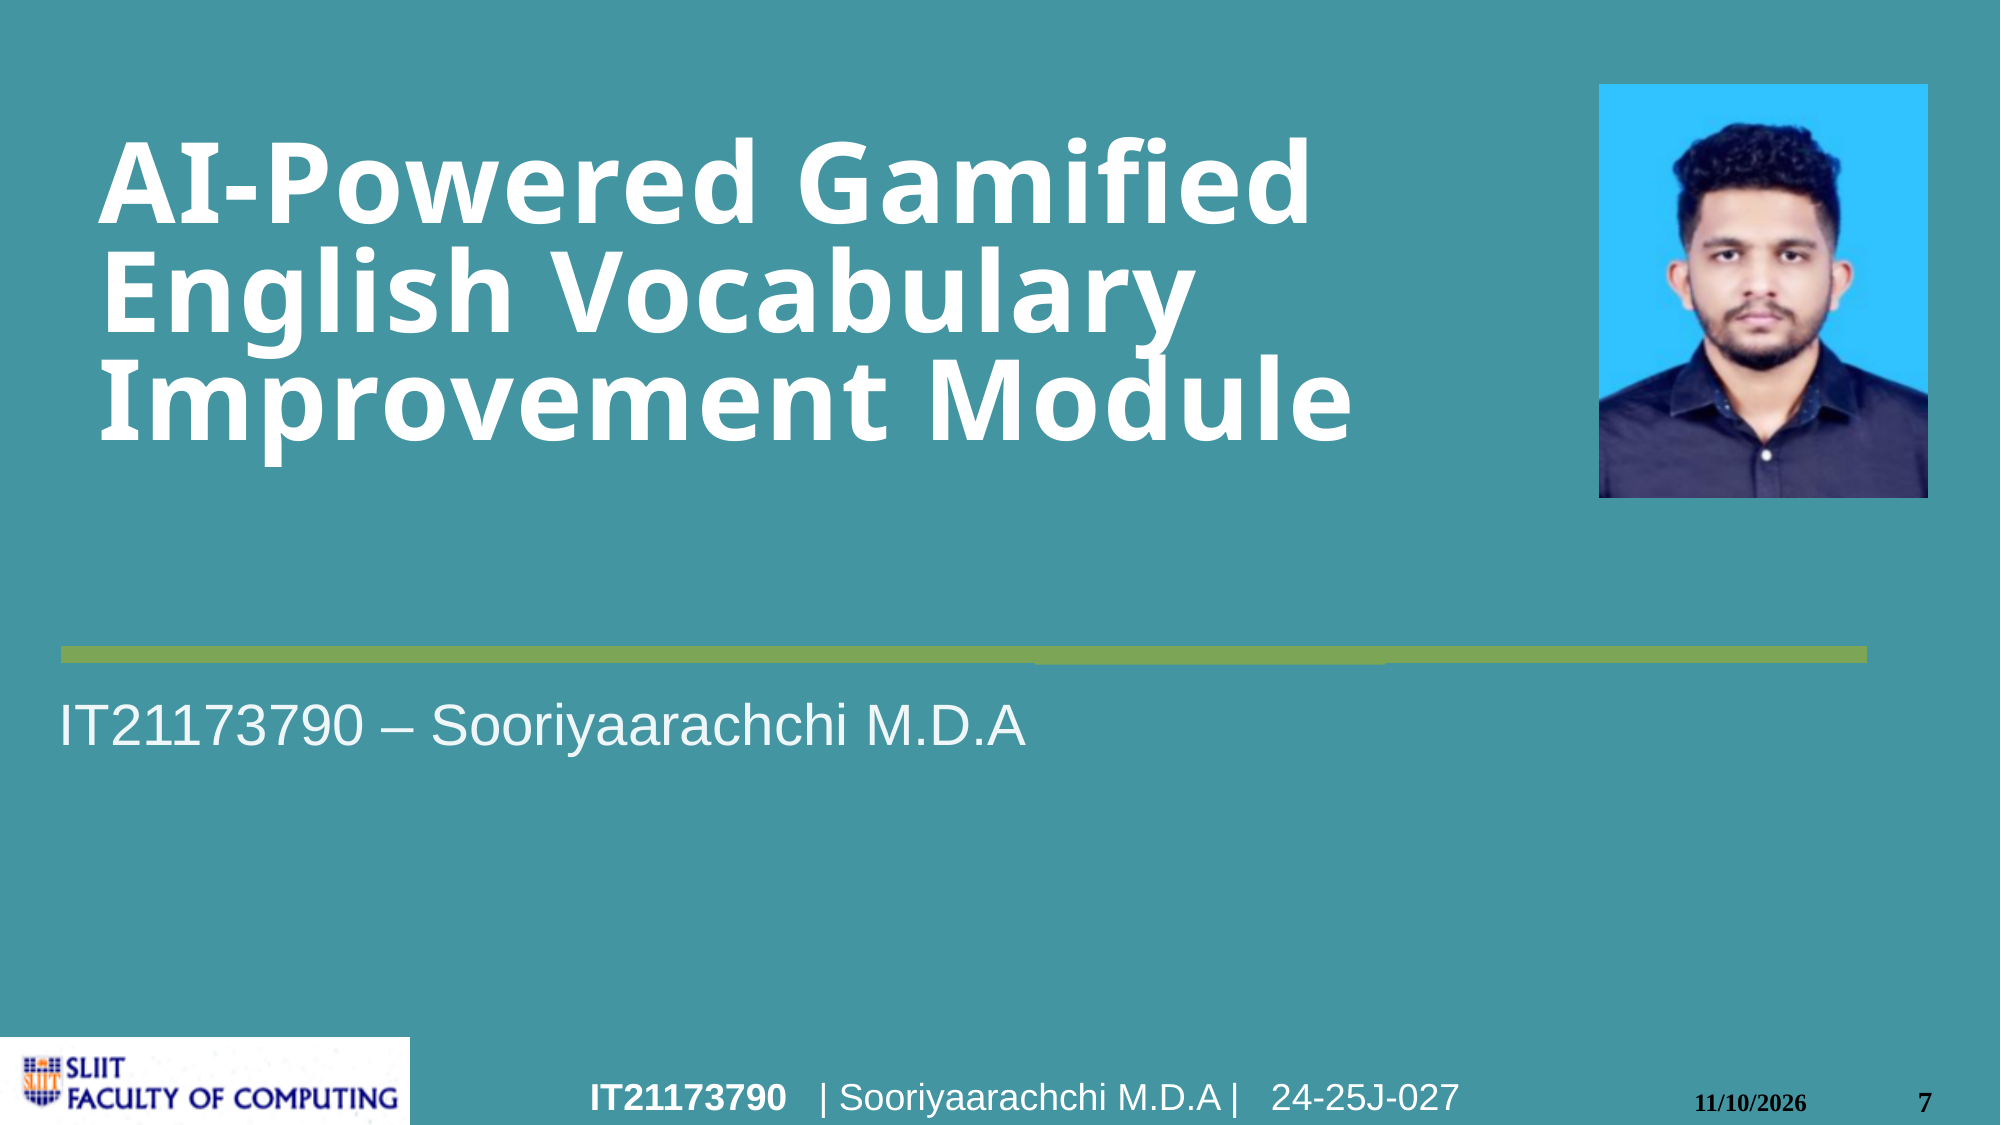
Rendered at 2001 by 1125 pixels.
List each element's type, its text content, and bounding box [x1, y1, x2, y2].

text_box IT21173790 – Sooriyaarachchi M.D.A [44, 687, 1745, 934]
text_box IT21173790 | Sooriyaarachchi M.D.A | 24-25J-027 [465, 1064, 1585, 1125]
text_box 7 [1903, 1076, 1989, 1117]
picture [0, 1037, 410, 1125]
text_box 8/23/2024 [1679, 1079, 1896, 1120]
picture [1599, 84, 1928, 498]
title AI-Powered Gamified English Vocabulary Improvement Module [98, 115, 1483, 597]
